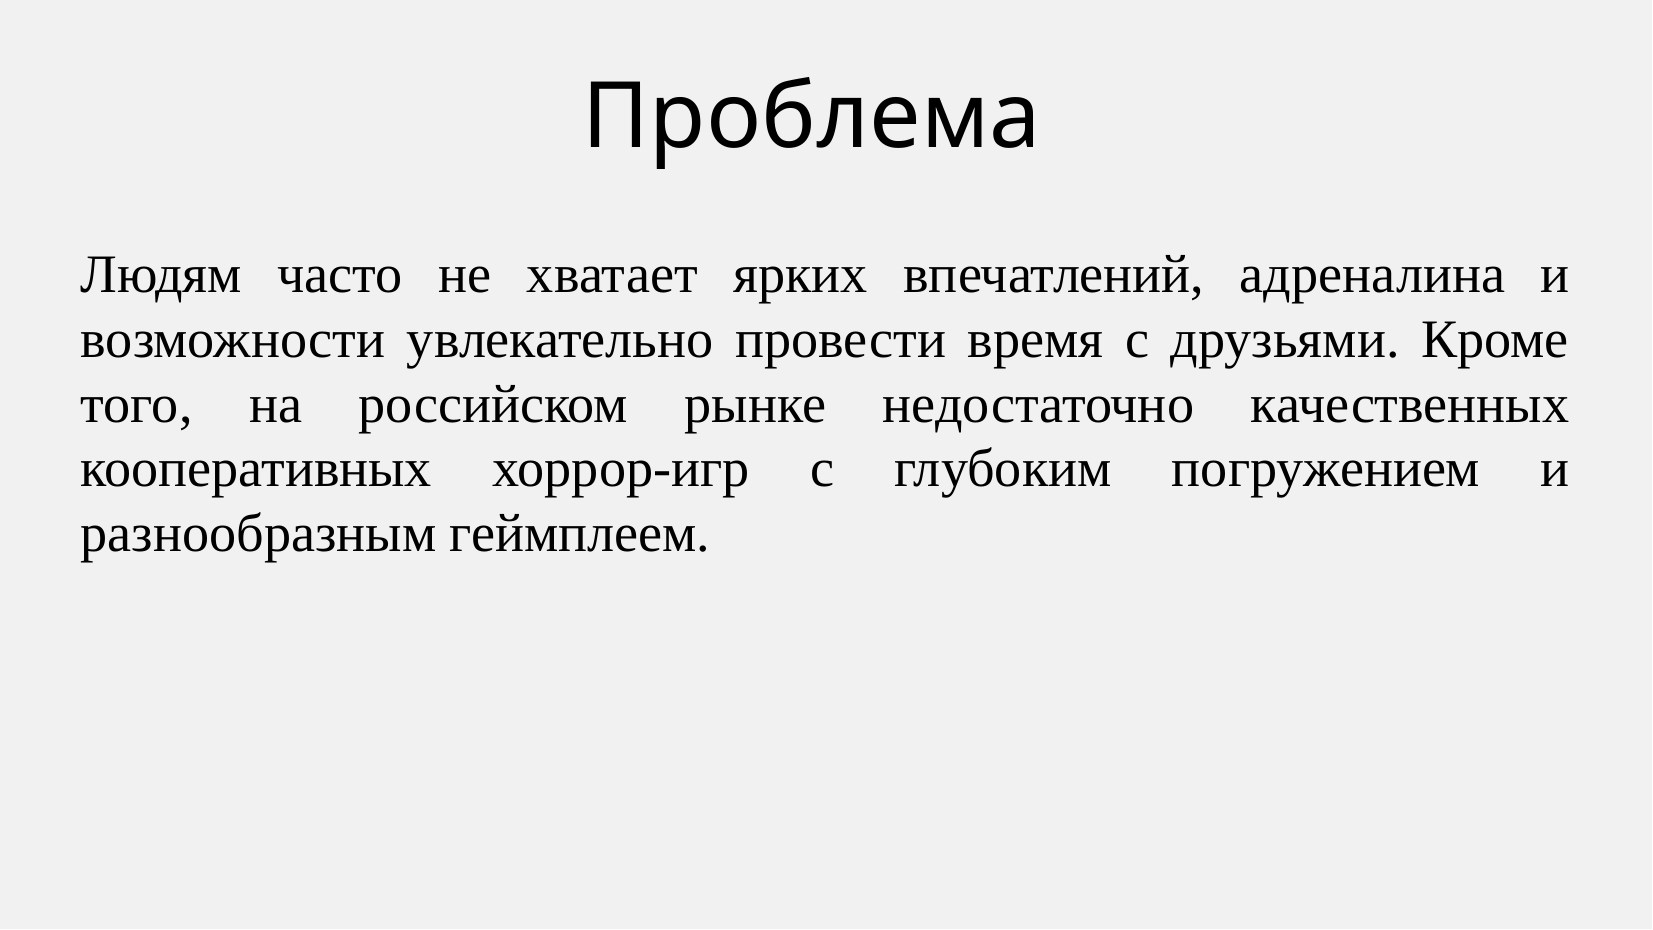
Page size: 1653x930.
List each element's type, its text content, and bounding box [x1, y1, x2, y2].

text_box Людям часто не хватает ярких впечатлений, адреналина и возможности увлекательно провести время с друзьями. Кроме того, на российском рынке недостаточно качественных кооперативных хоррор-игр с глубоким погружением и разнообразным геймплеем. [80, 226, 1571, 743]
title Проблема [503, 53, 1119, 212]
